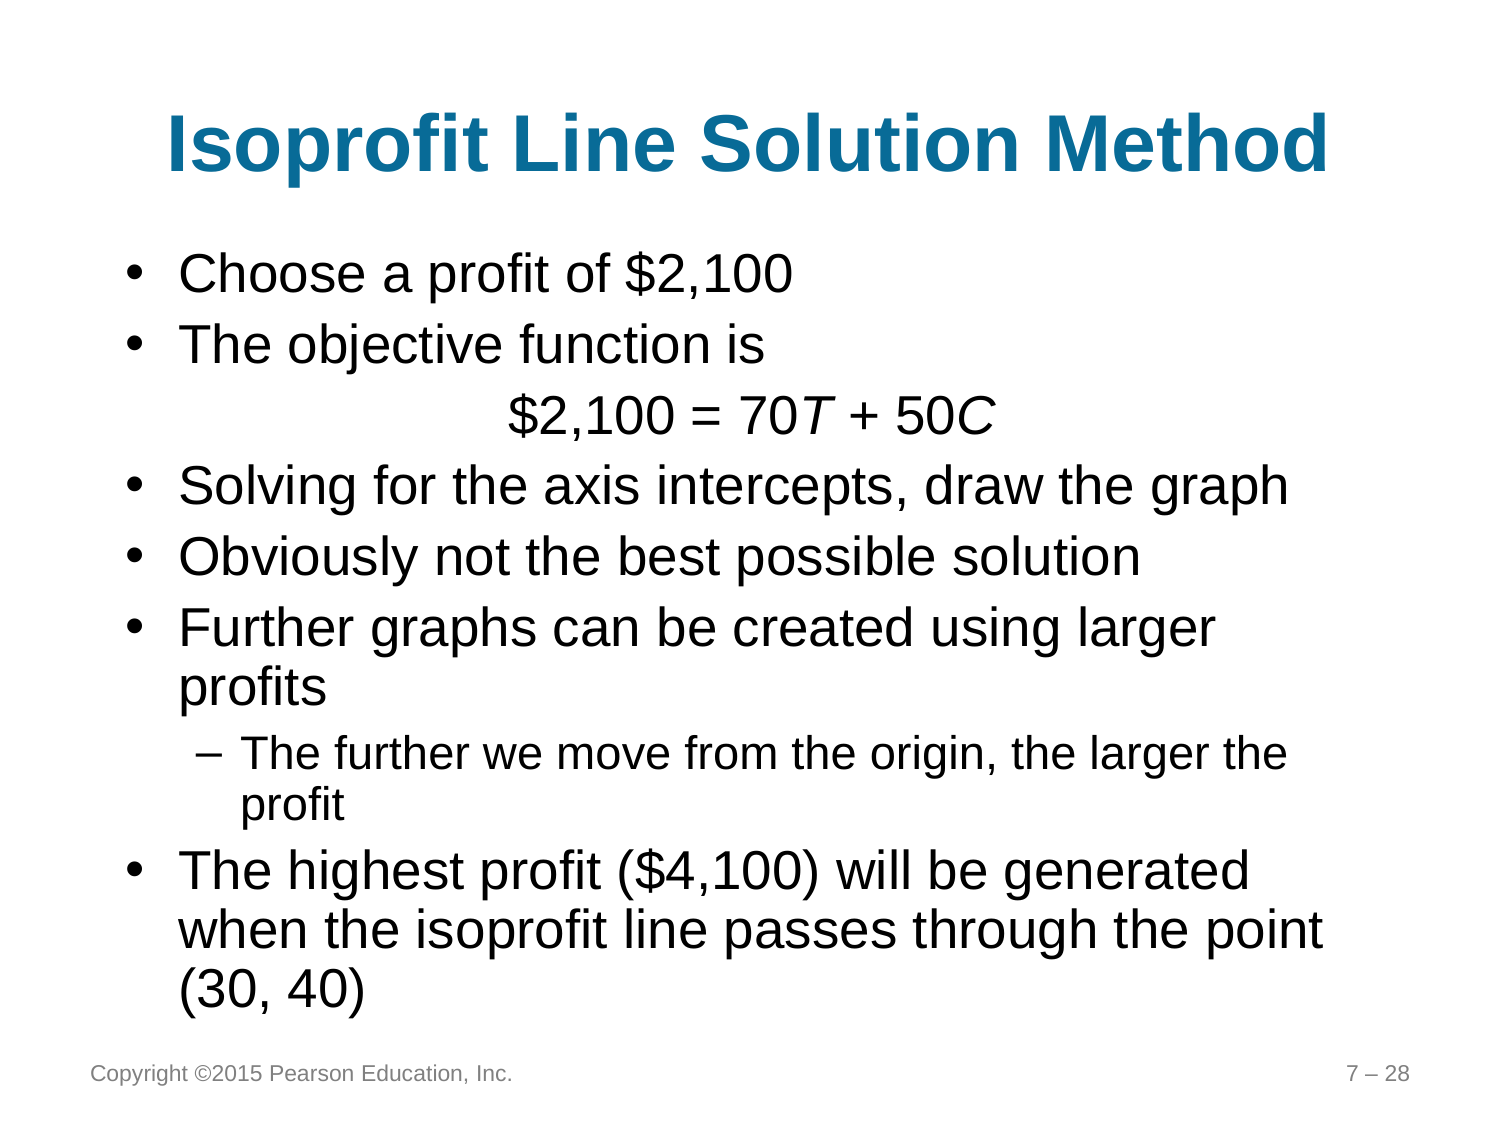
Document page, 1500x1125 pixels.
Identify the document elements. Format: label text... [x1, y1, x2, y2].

slide_number Copyright ©2015 Pearson Education, Inc. [75, 1042, 538, 1103]
slide_number 7 – 28 [1074, 1042, 1425, 1103]
title Isoprofit Line Solution Method [74, 44, 1426, 233]
list Choose a profit of $2,100 The objective function is $2,100 = 70T + 50C Solving for the axis intercepts, draw the graph Obviously not the best possible solution Further graphs can be created using larger profits The further we move from the origin, the larger the profit The highest profit ($4,100) will be generated when the isoprofit line passes through the point (30, 40) [110, 237, 1394, 1035]
